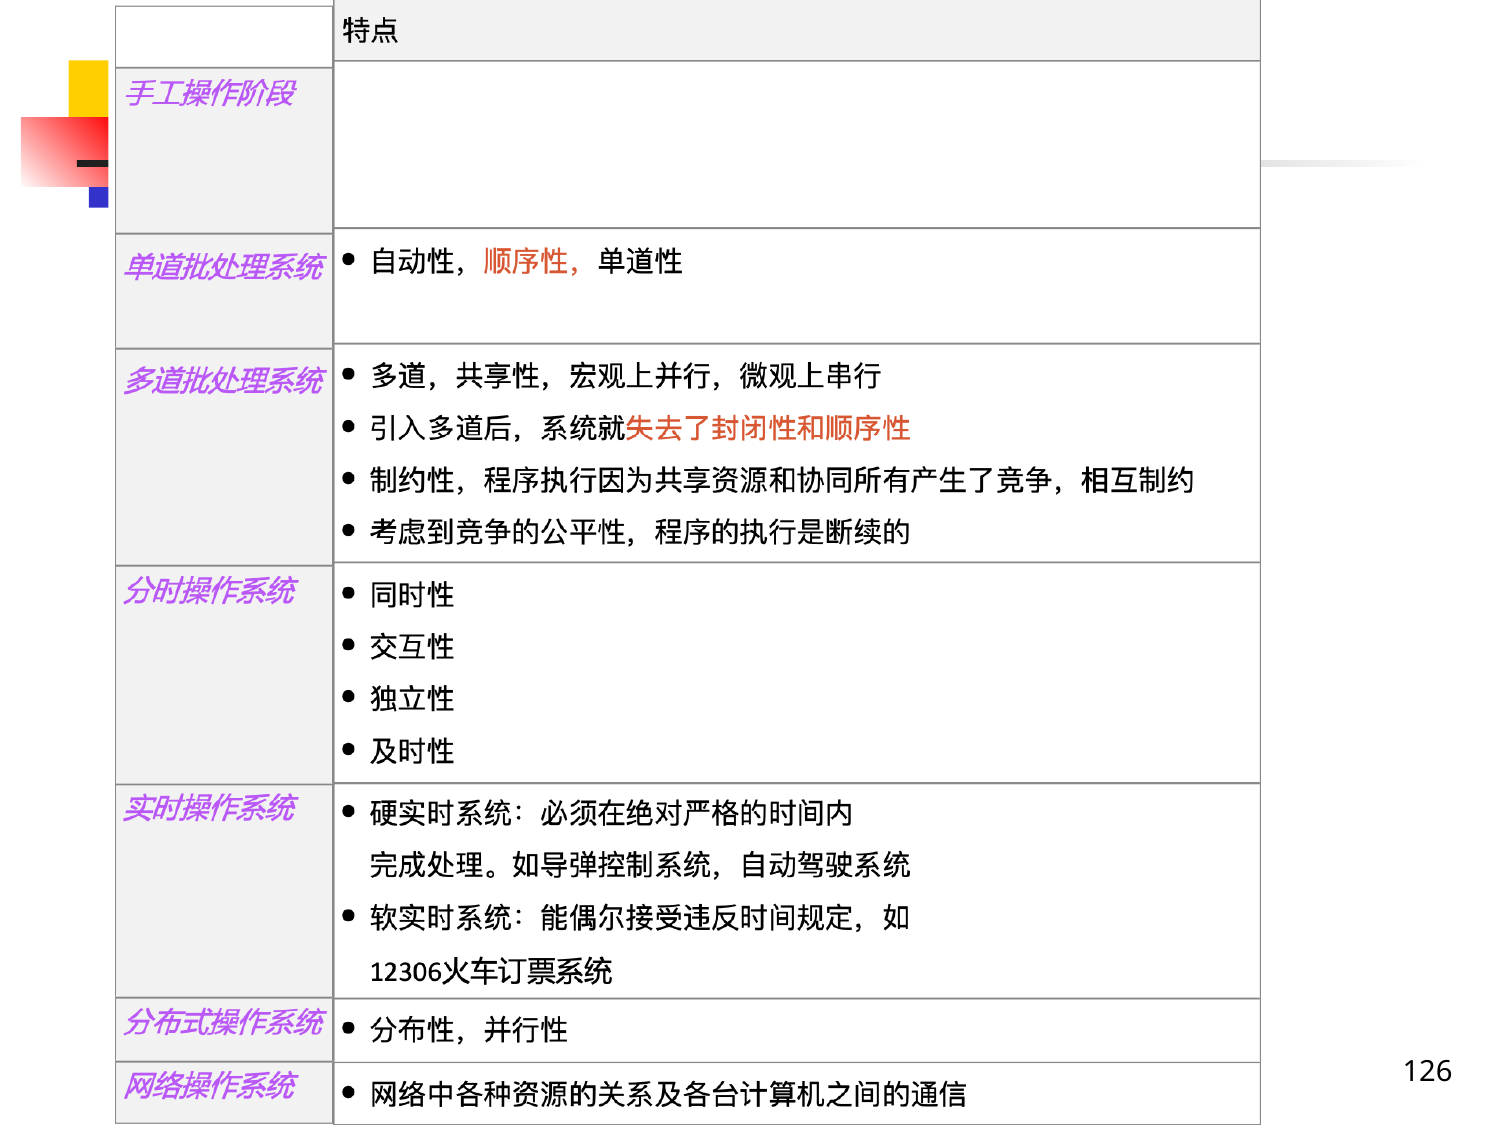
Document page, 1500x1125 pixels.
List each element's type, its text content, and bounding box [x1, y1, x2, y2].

picture [107, 0, 1261, 1125]
slide_number 126 [1266, 1023, 1468, 1100]
